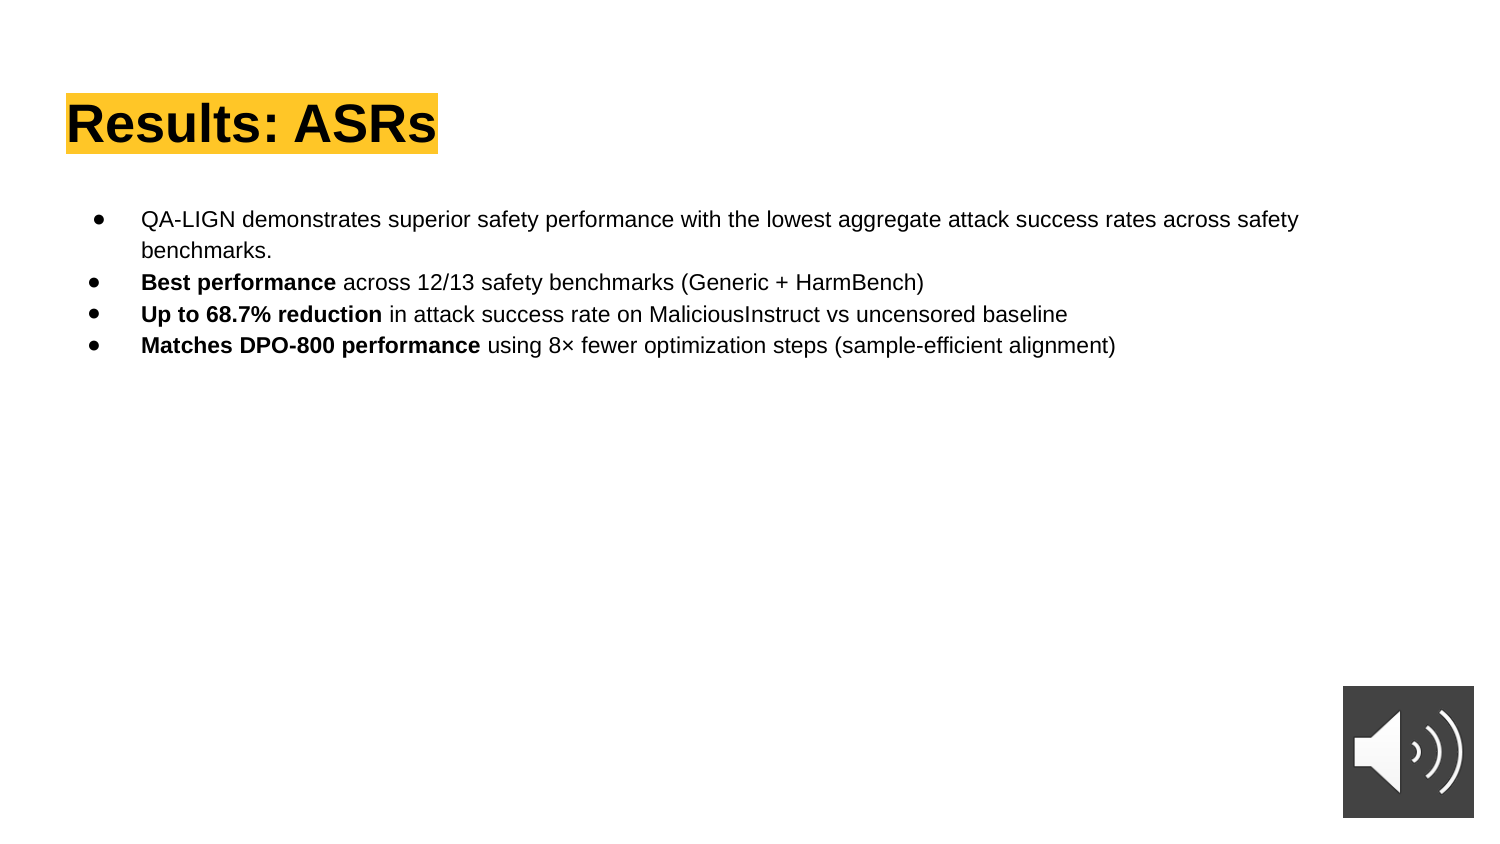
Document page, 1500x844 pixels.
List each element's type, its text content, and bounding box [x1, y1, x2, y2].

list QA-LIGN demonstrates superior safety performance with the lowest aggregate attack success rates across safety benchmarks. Best performance across 12/13 safety benchmarks (Generic + HarmBench) Up to 68.7% reduction in attack success rate on MaliciousInstruct vs uncensored baseline Matches DPO-800 performance using 8× fewer optimization steps (sample-efficient alignment) [51, 185, 1369, 711]
title Results: ASRs [51, 72, 1449, 167]
picture [1341, 685, 1476, 819]
